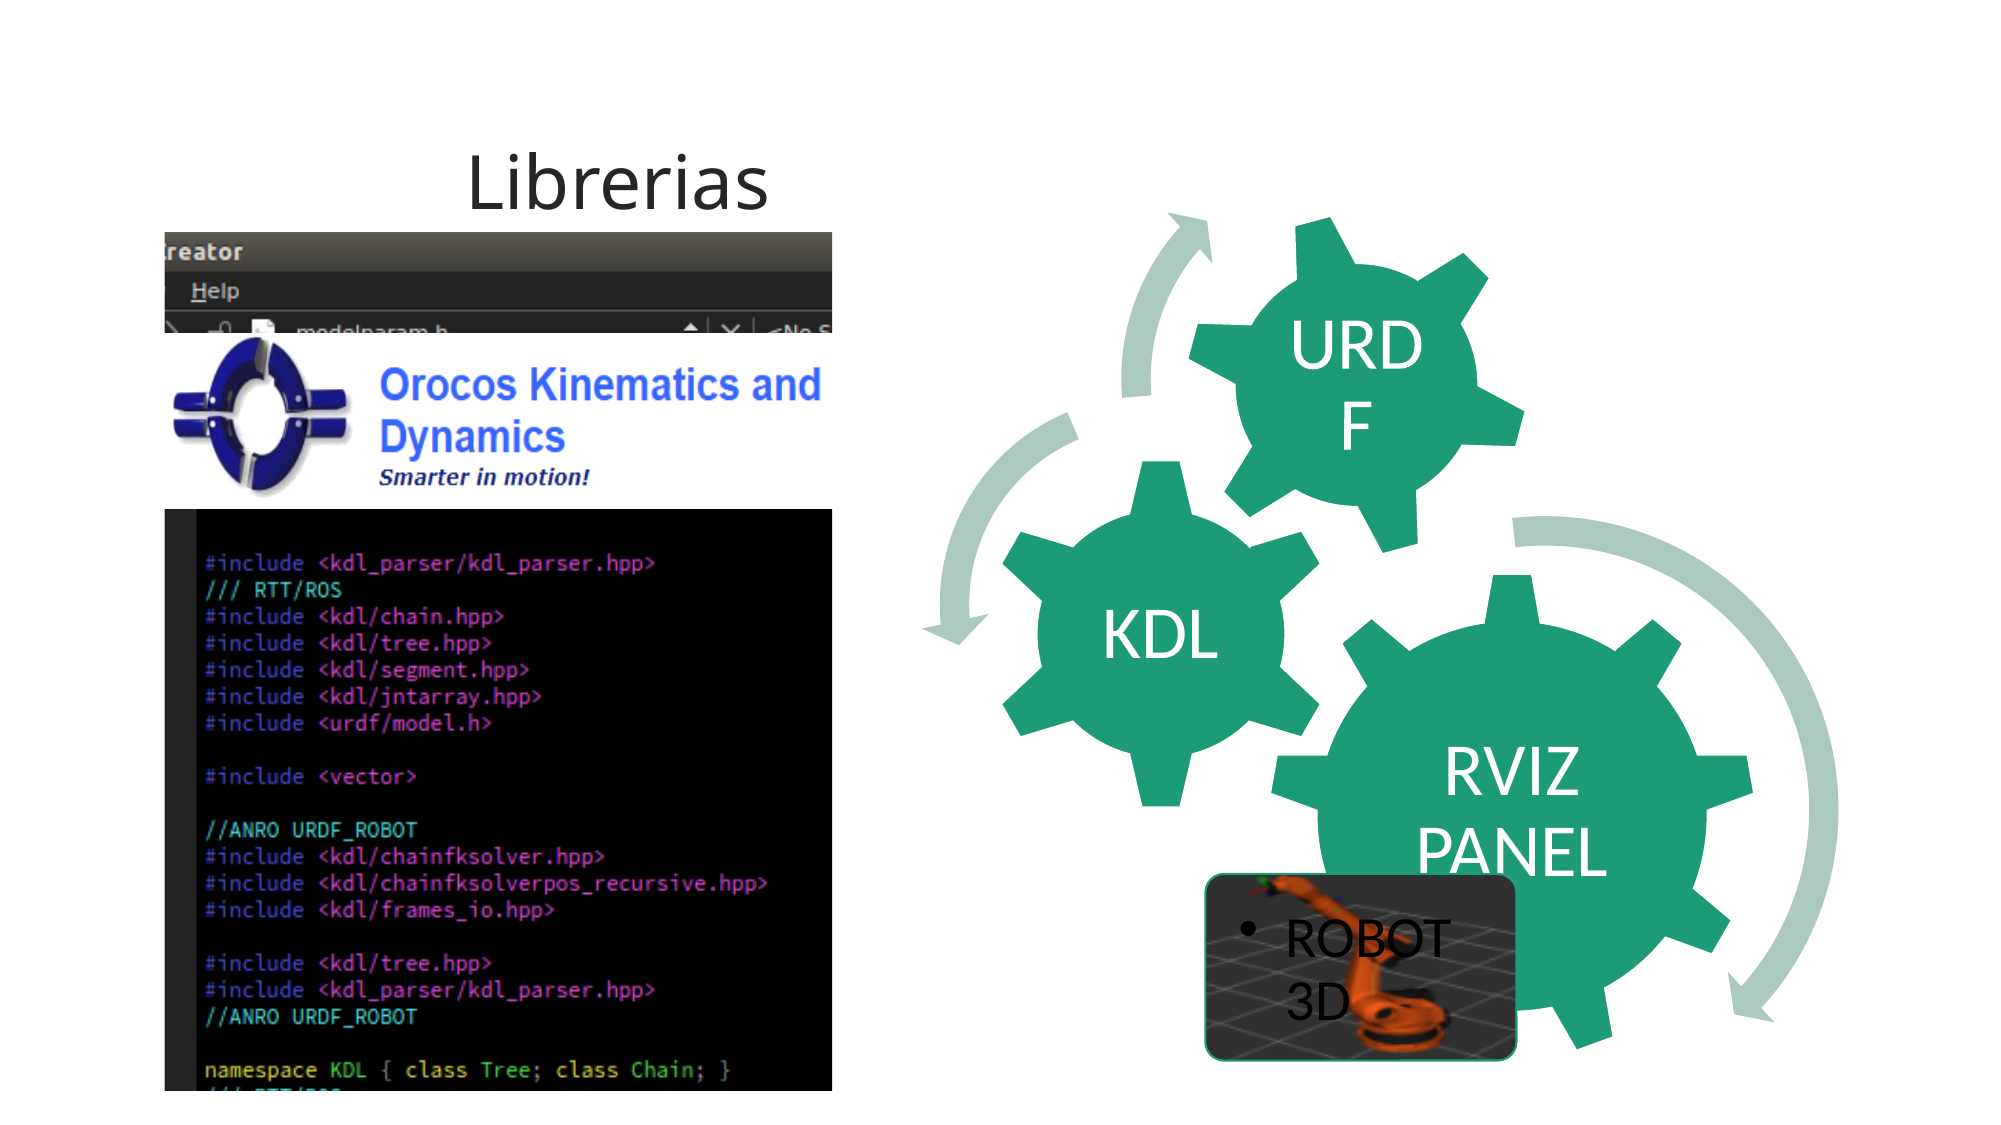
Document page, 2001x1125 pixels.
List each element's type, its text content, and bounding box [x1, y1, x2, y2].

text_box Librerias [450, 127, 1913, 232]
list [164, 509, 833, 1091]
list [164, 232, 645, 333]
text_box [645, 171, 1979, 1061]
picture [164, 333, 645, 509]
